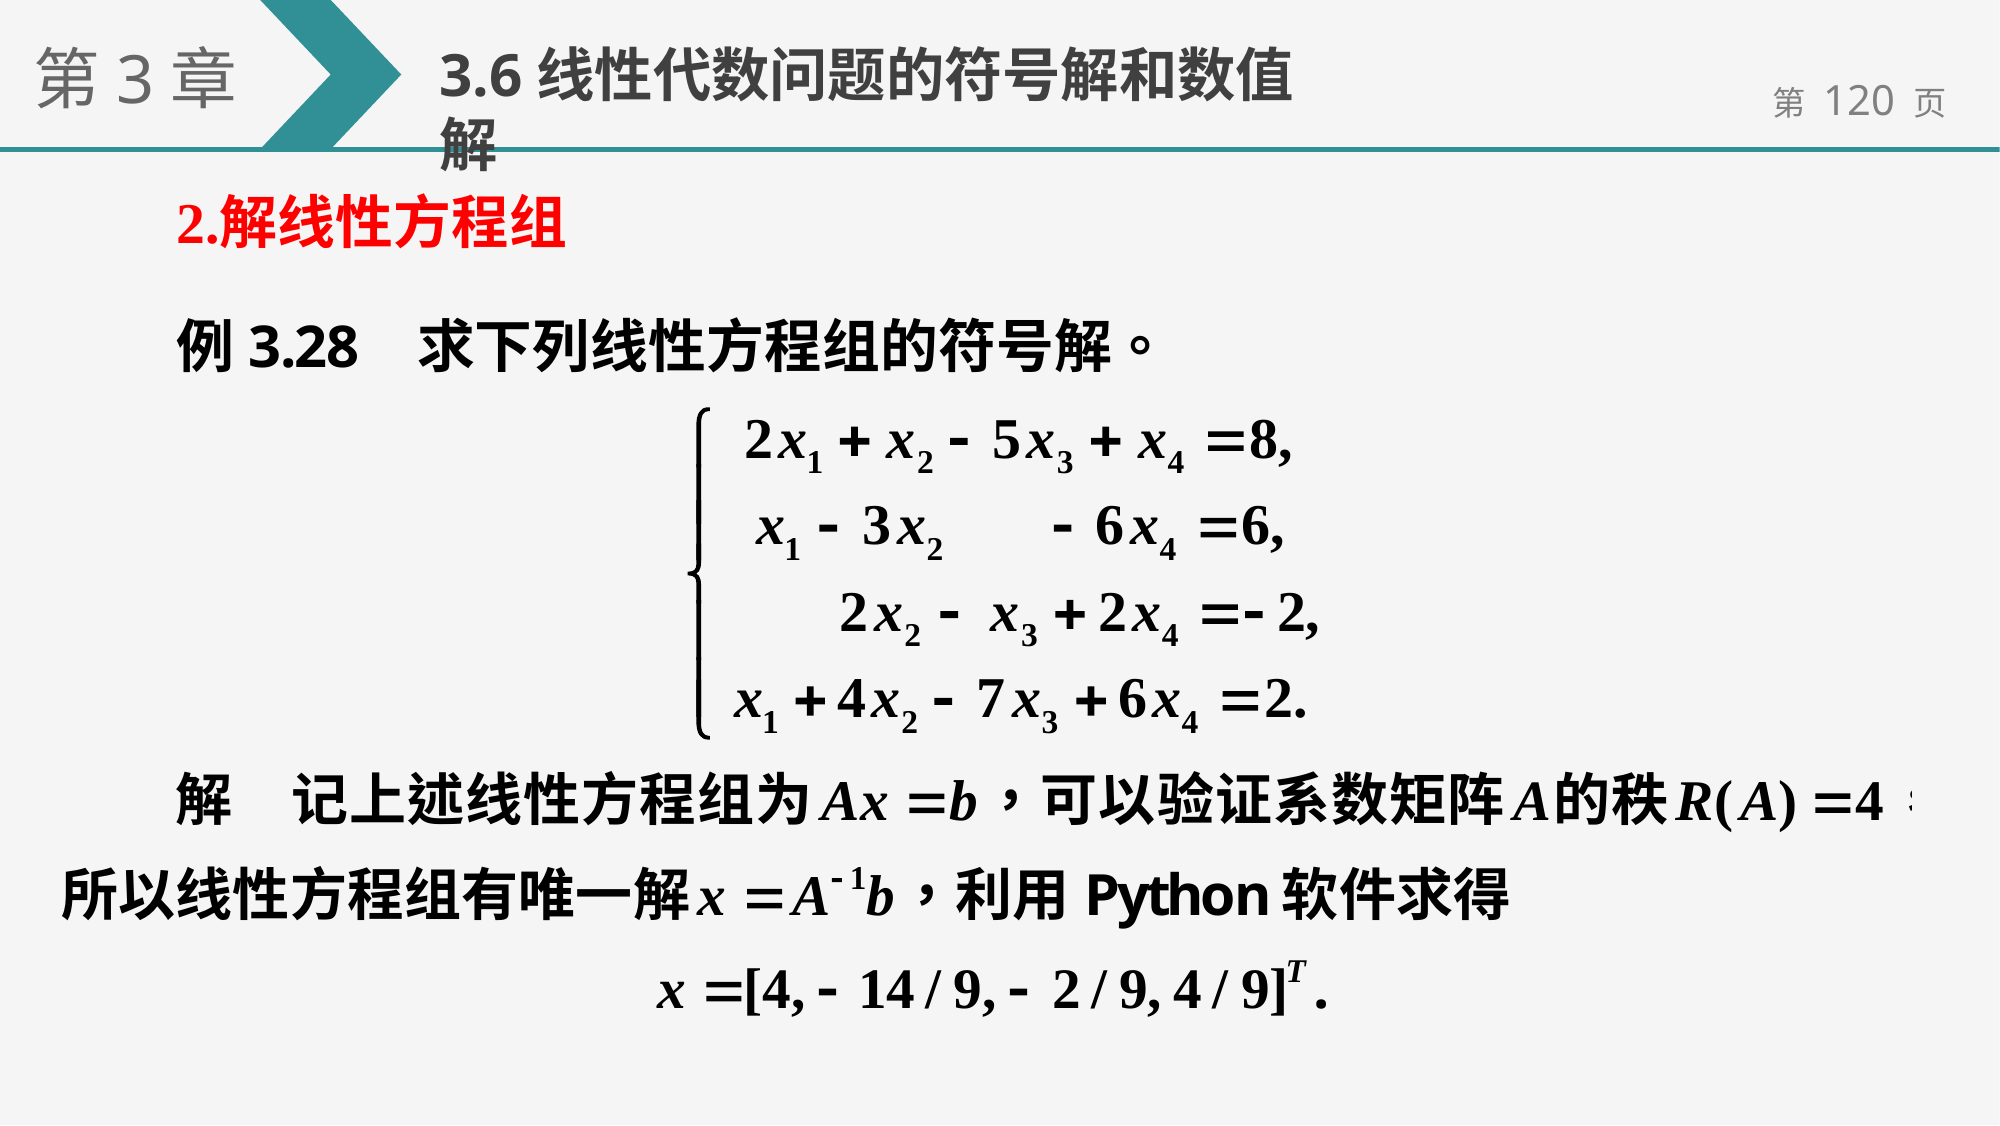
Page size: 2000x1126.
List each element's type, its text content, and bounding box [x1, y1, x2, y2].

text_box 3.6线性代数问题的符号解和数值解 [424, 31, 1366, 148]
text_box 第3章 [19, 29, 253, 125]
text_box [258, 0, 403, 148]
text_box 3.6线性代数问题的符号解和数值解 [424, 161, 1366, 167]
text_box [60, 168, 1940, 812]
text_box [60, 752, 1912, 1126]
